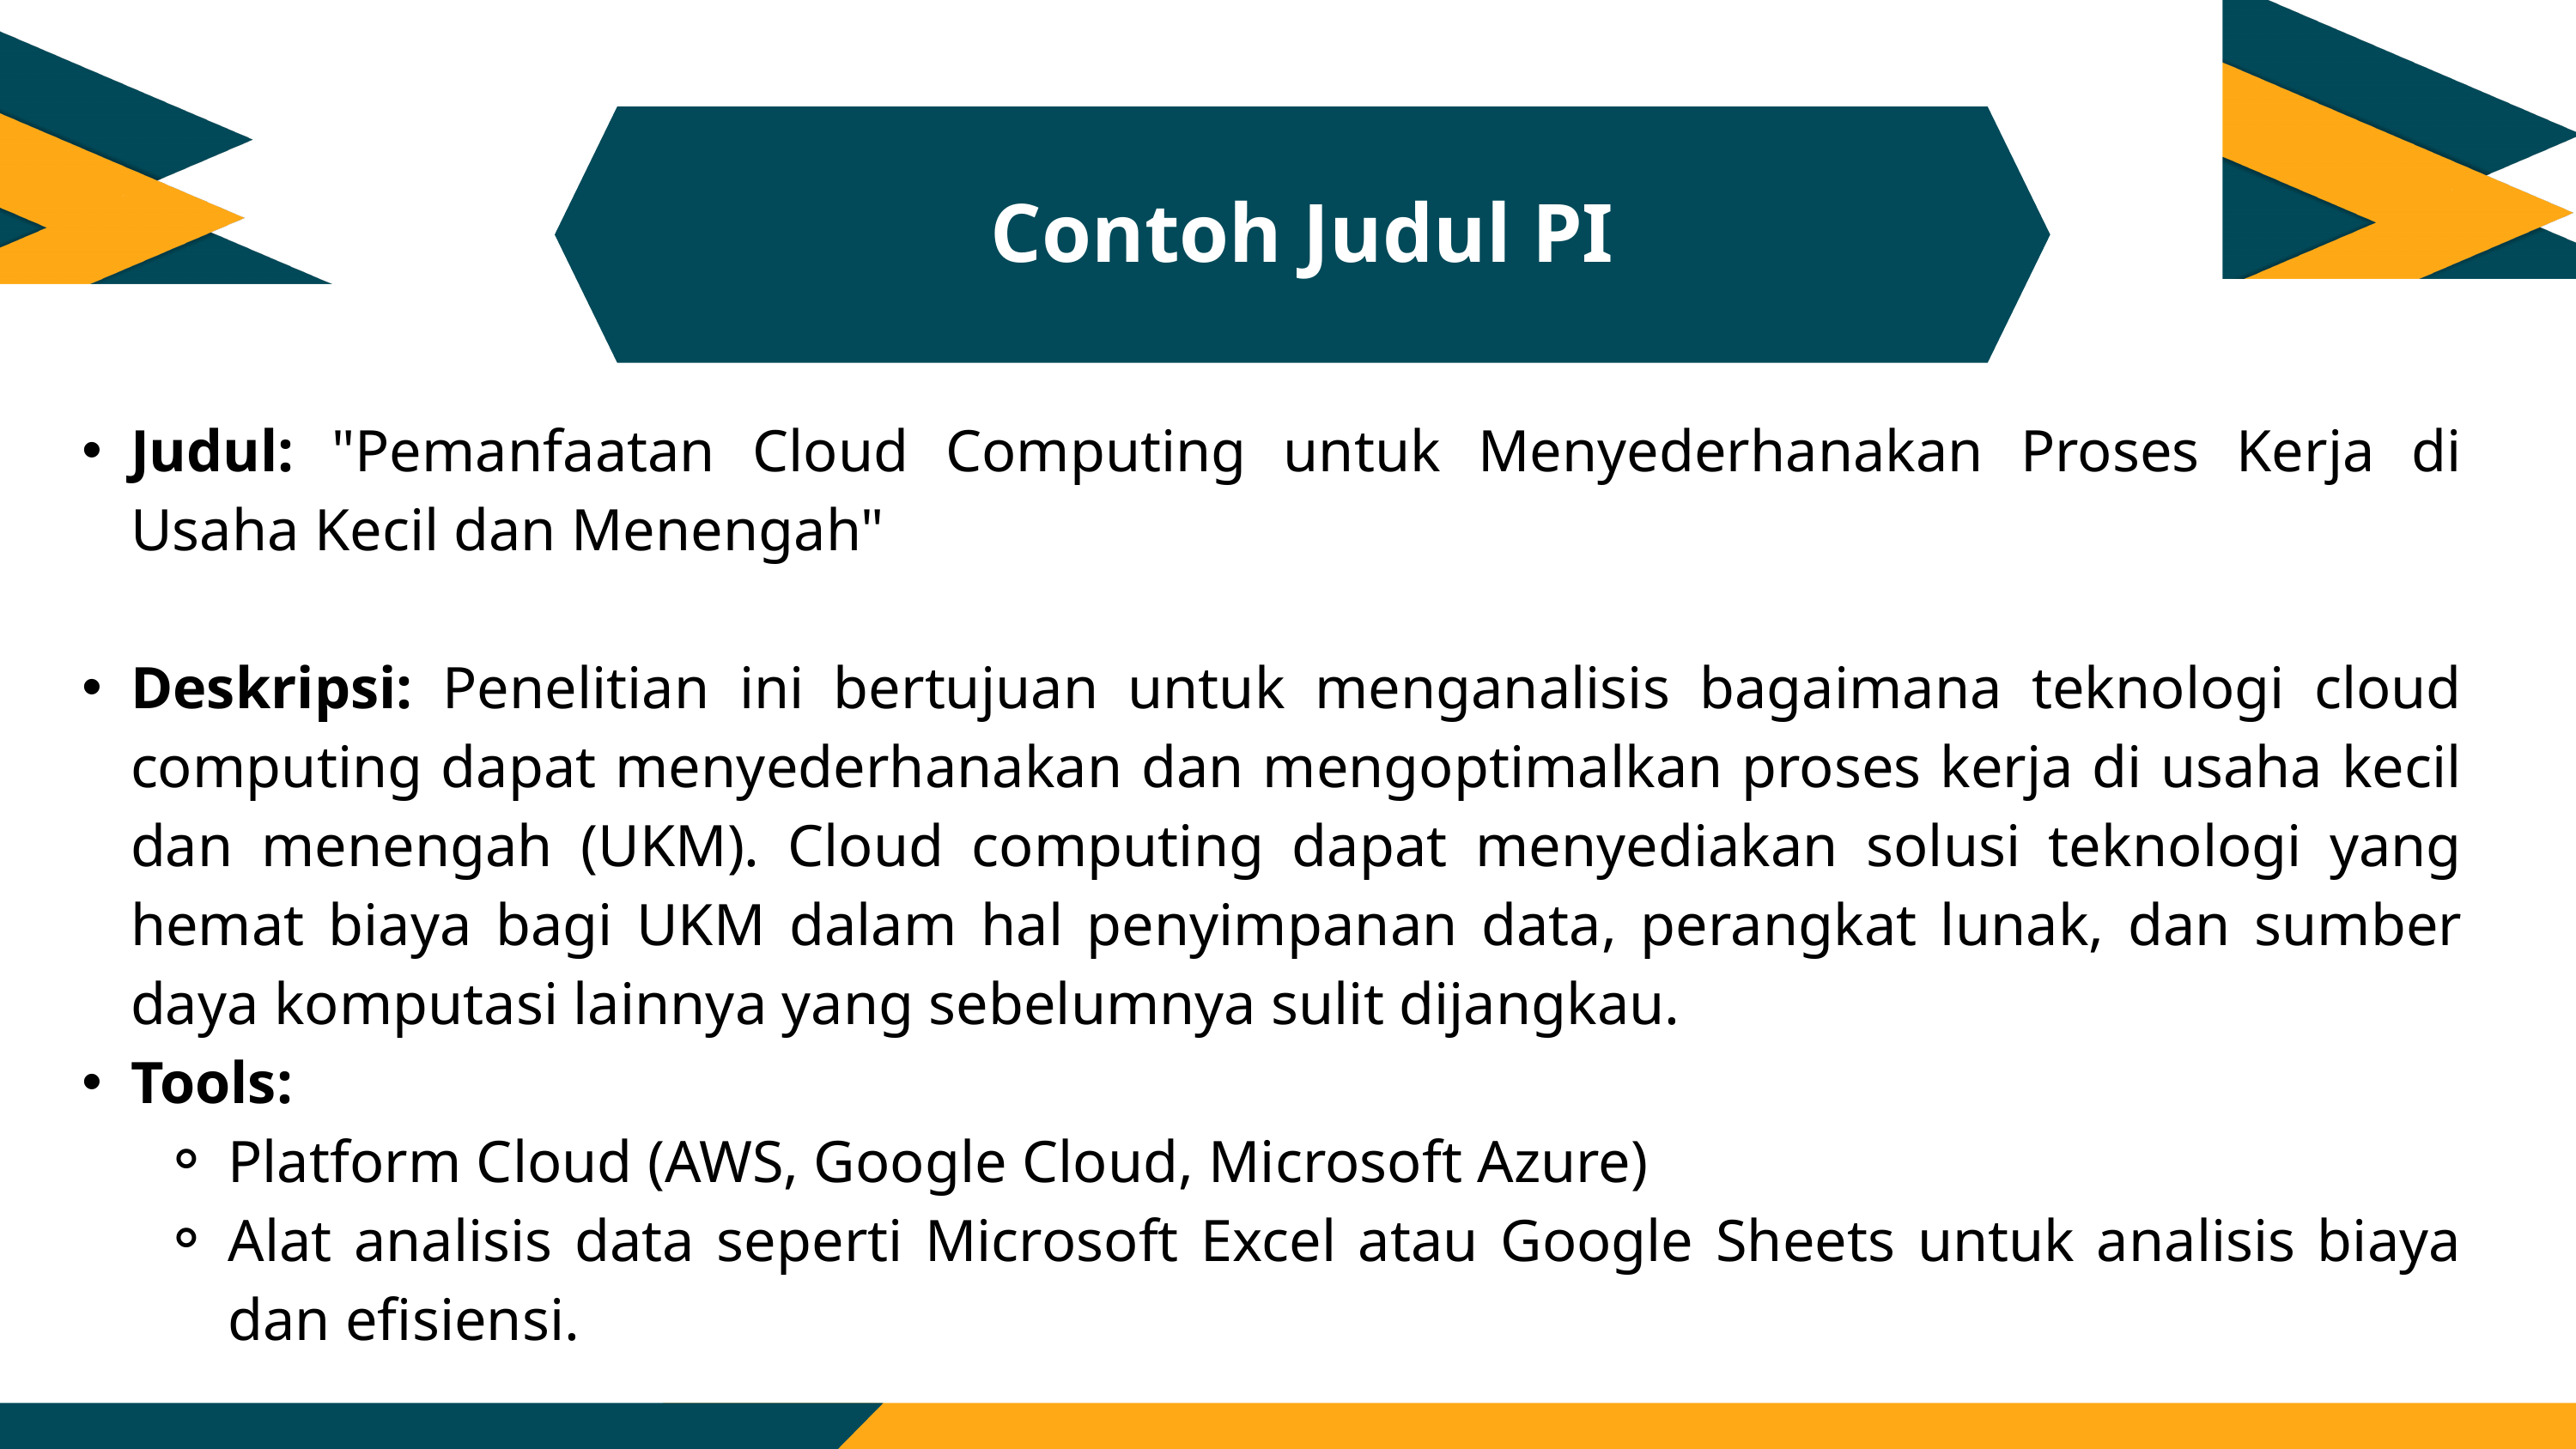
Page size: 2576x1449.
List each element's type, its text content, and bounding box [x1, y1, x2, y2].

text_box [2222, 0, 2576, 279]
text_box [0, 1403, 884, 1449]
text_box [554, 106, 2050, 363]
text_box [884, 1403, 2576, 1449]
text_box [0, 0, 354, 284]
text_box Judul: "Pemanfaatan Cloud Computing untuk Menyederhanakan Proses Kerja di Usaha Kecil dan Menengah" Deskripsi: Penelitian ini bertujuan untuk menganalisis bagaimana teknologi cloud computing dapat menyederhanakan dan mengoptimalkan proses kerja di usaha kecil dan menengah (UKM). Cloud computing dapat menyediakan solusi teknologi yang hemat biaya bagi UKM dalam hal penyimpanan data, perangkat lunak, dan sumber daya komputasi lainnya yang sebelumnya sulit dijangkau. Tools: Platform Cloud (AWS, Google Cloud, Microsoft Azure) Alat analisis data seperti Microsoft Excel atau Google Sheets untuk analisis biaya dan efisiensi. [33, 404, 2465, 1402]
